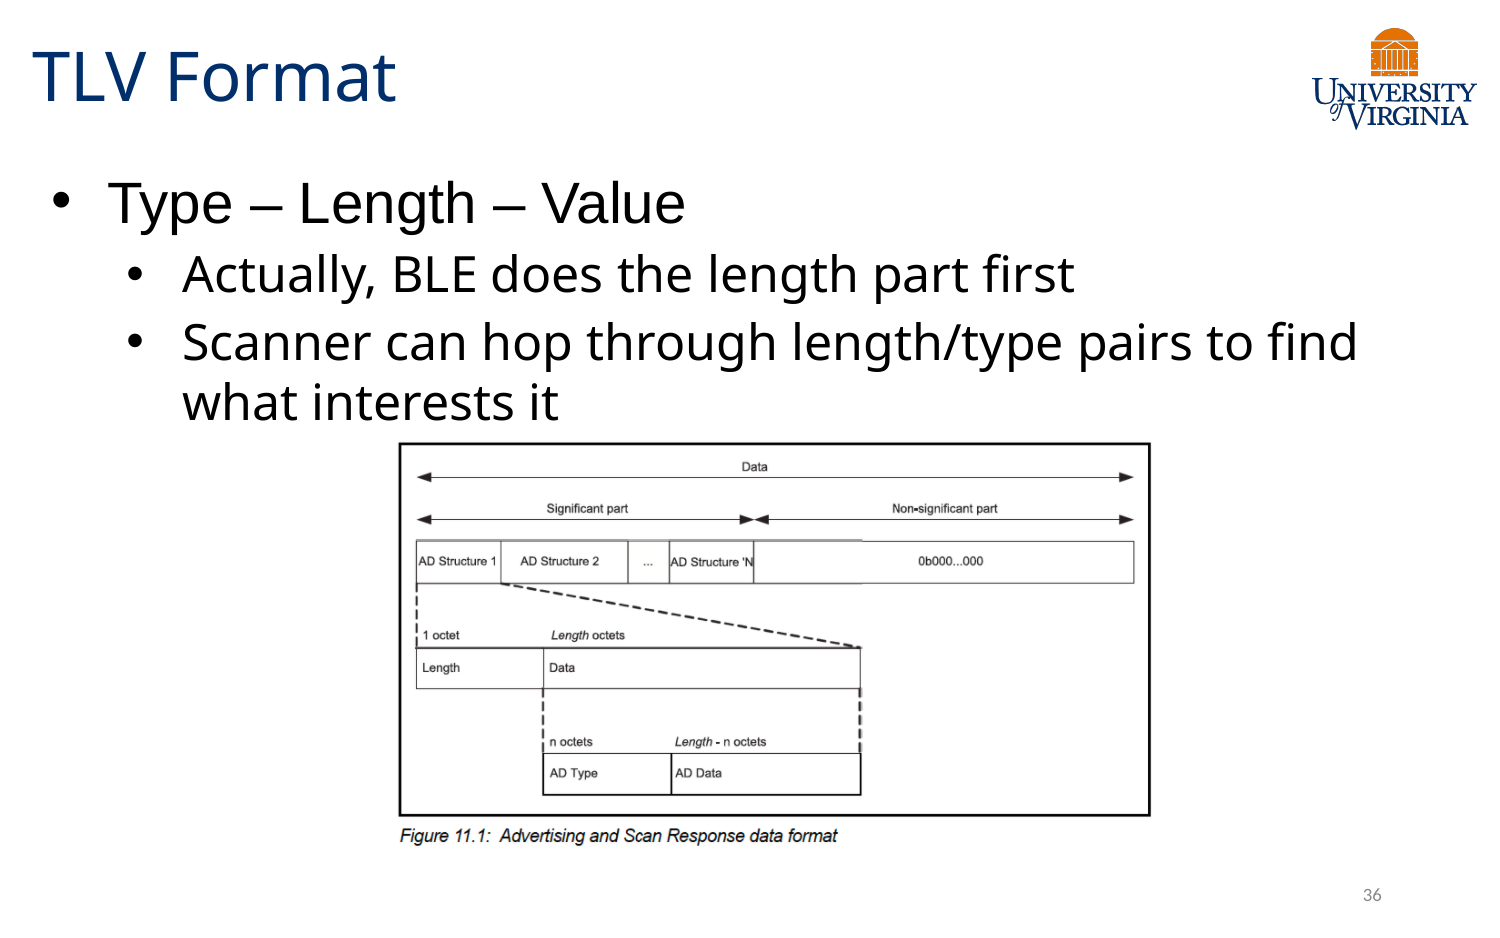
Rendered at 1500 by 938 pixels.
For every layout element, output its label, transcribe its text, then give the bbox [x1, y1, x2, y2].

picture [1312, 28, 1477, 130]
title TLV Format [17, 14, 1297, 145]
list Type – Length – Value Actually, BLE does the length part first Scanner can hop through length/type pairs to find what interests it [17, 157, 1483, 845]
slide_number 36 [1059, 868, 1397, 919]
picture [383, 426, 1154, 852]
